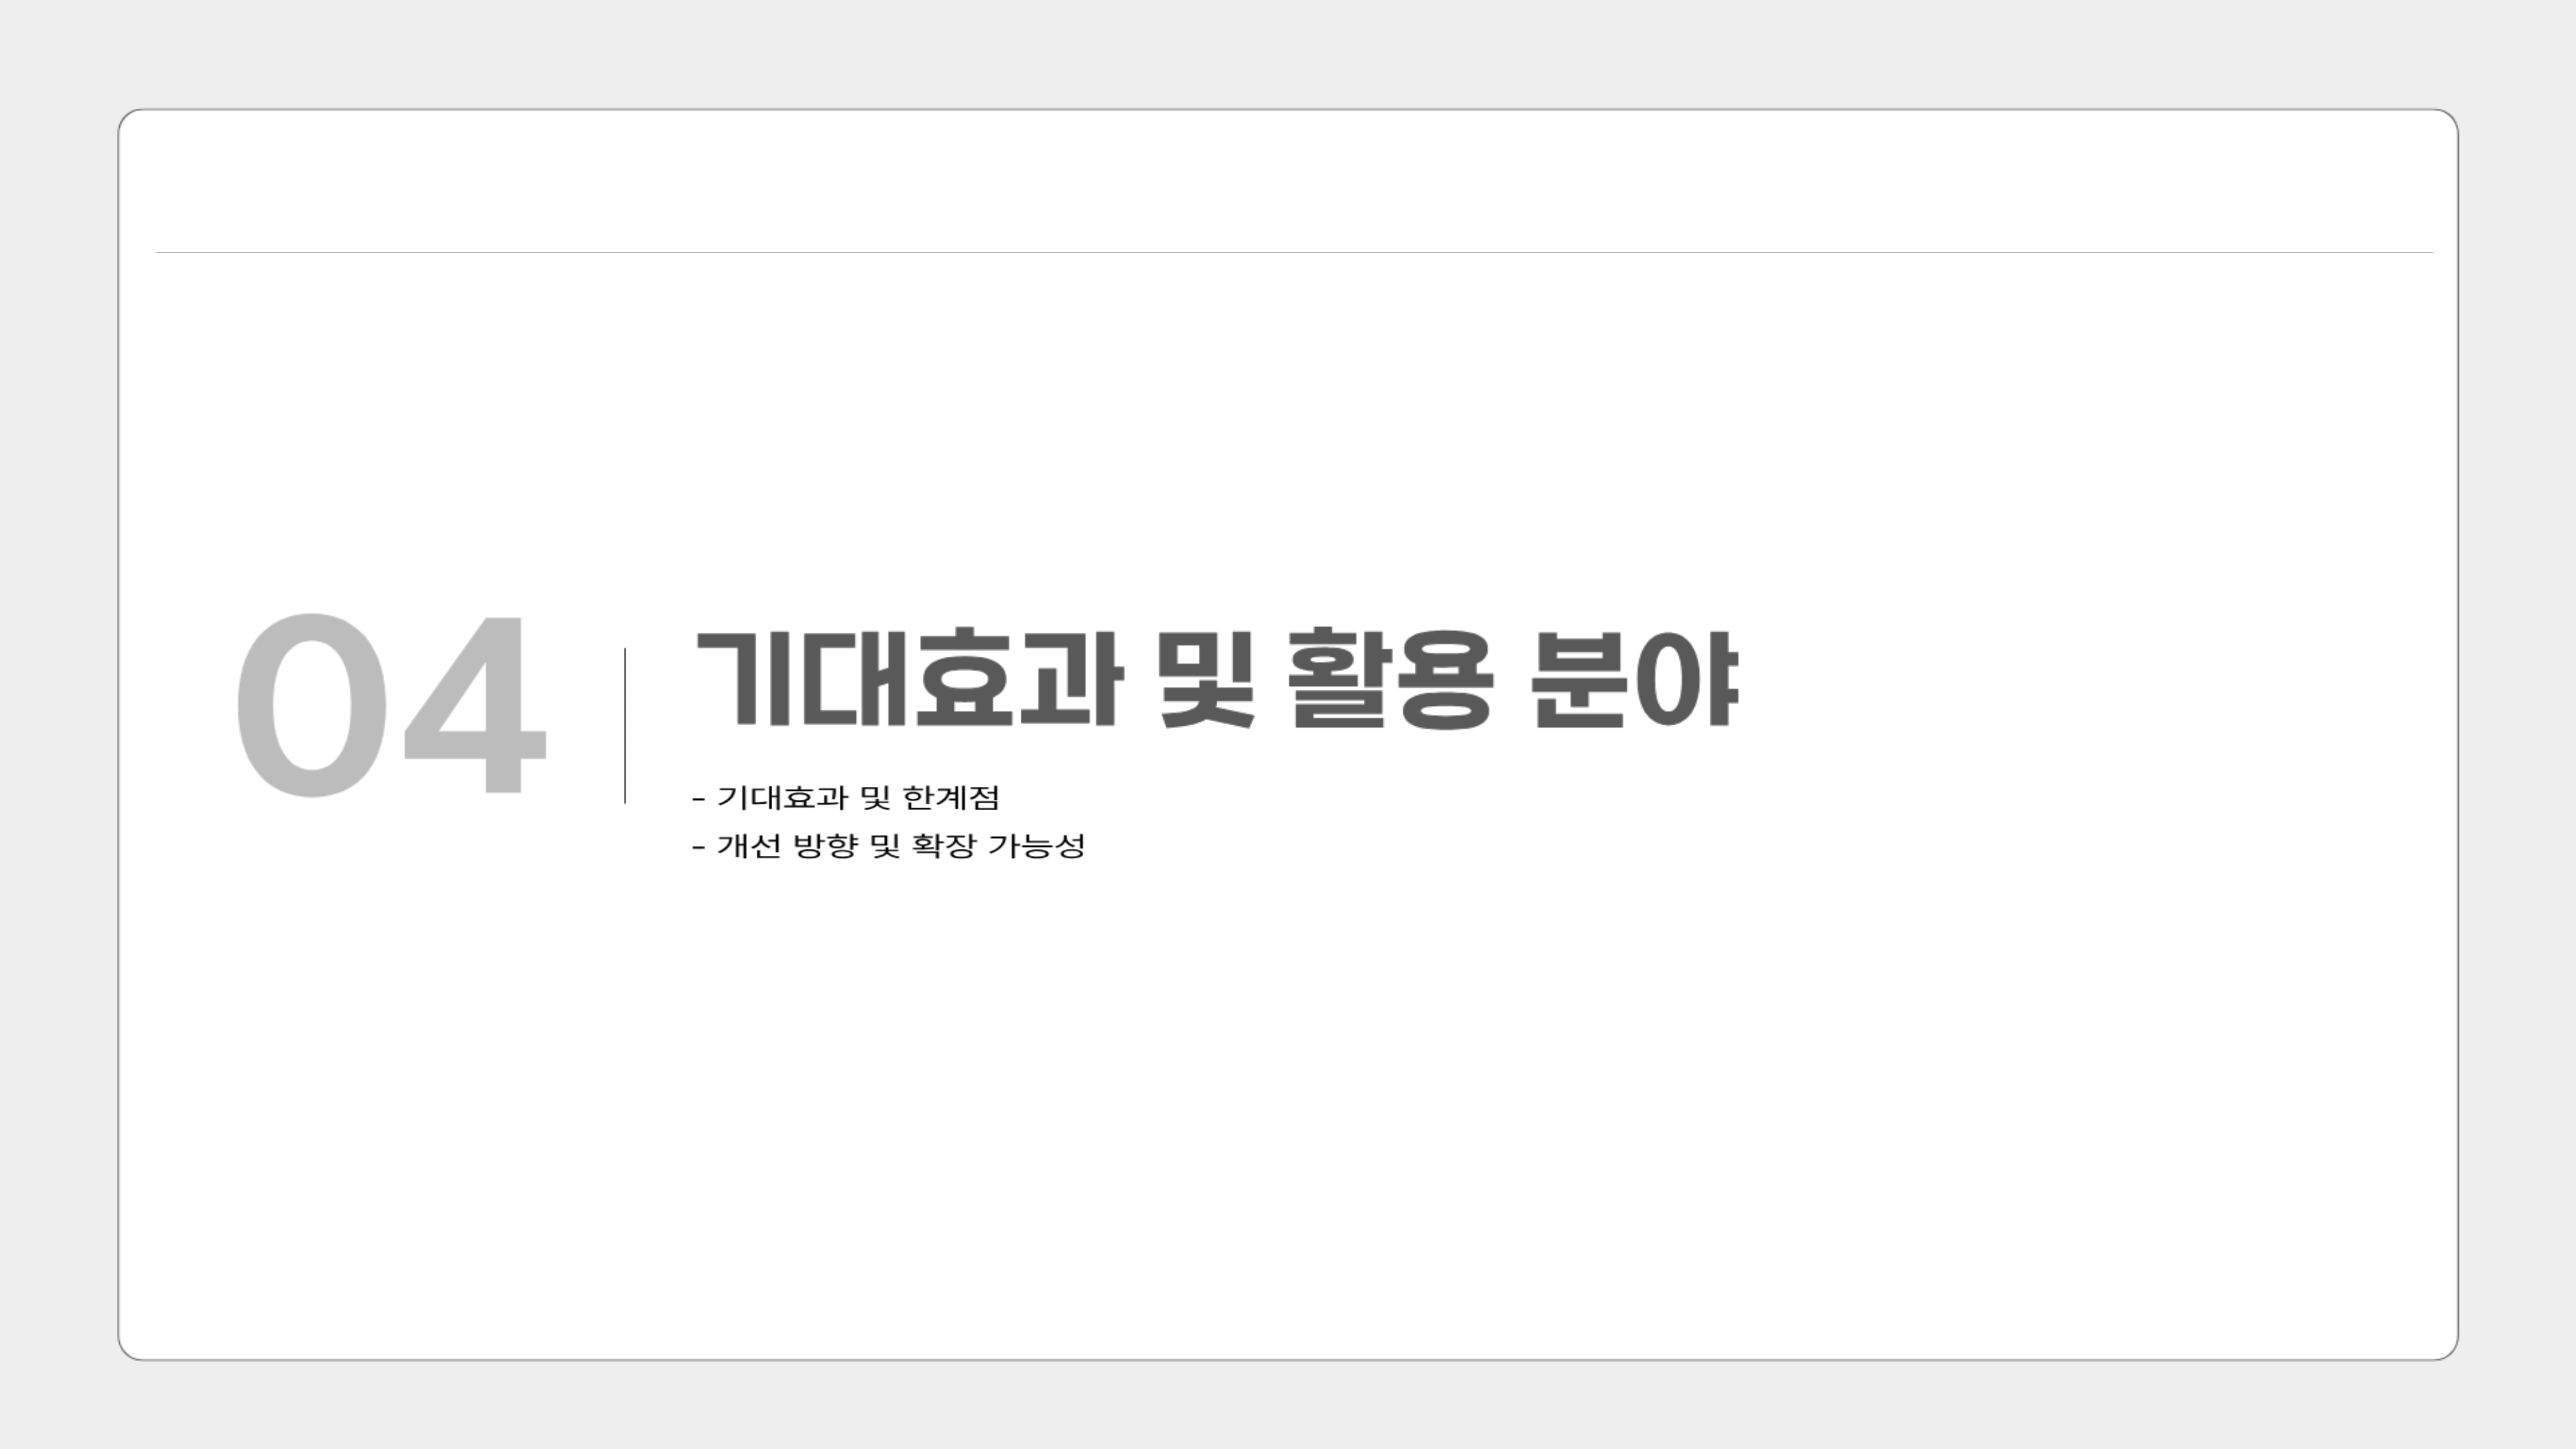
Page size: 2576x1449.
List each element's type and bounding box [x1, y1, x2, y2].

picture [116, 107, 2576, 1363]
